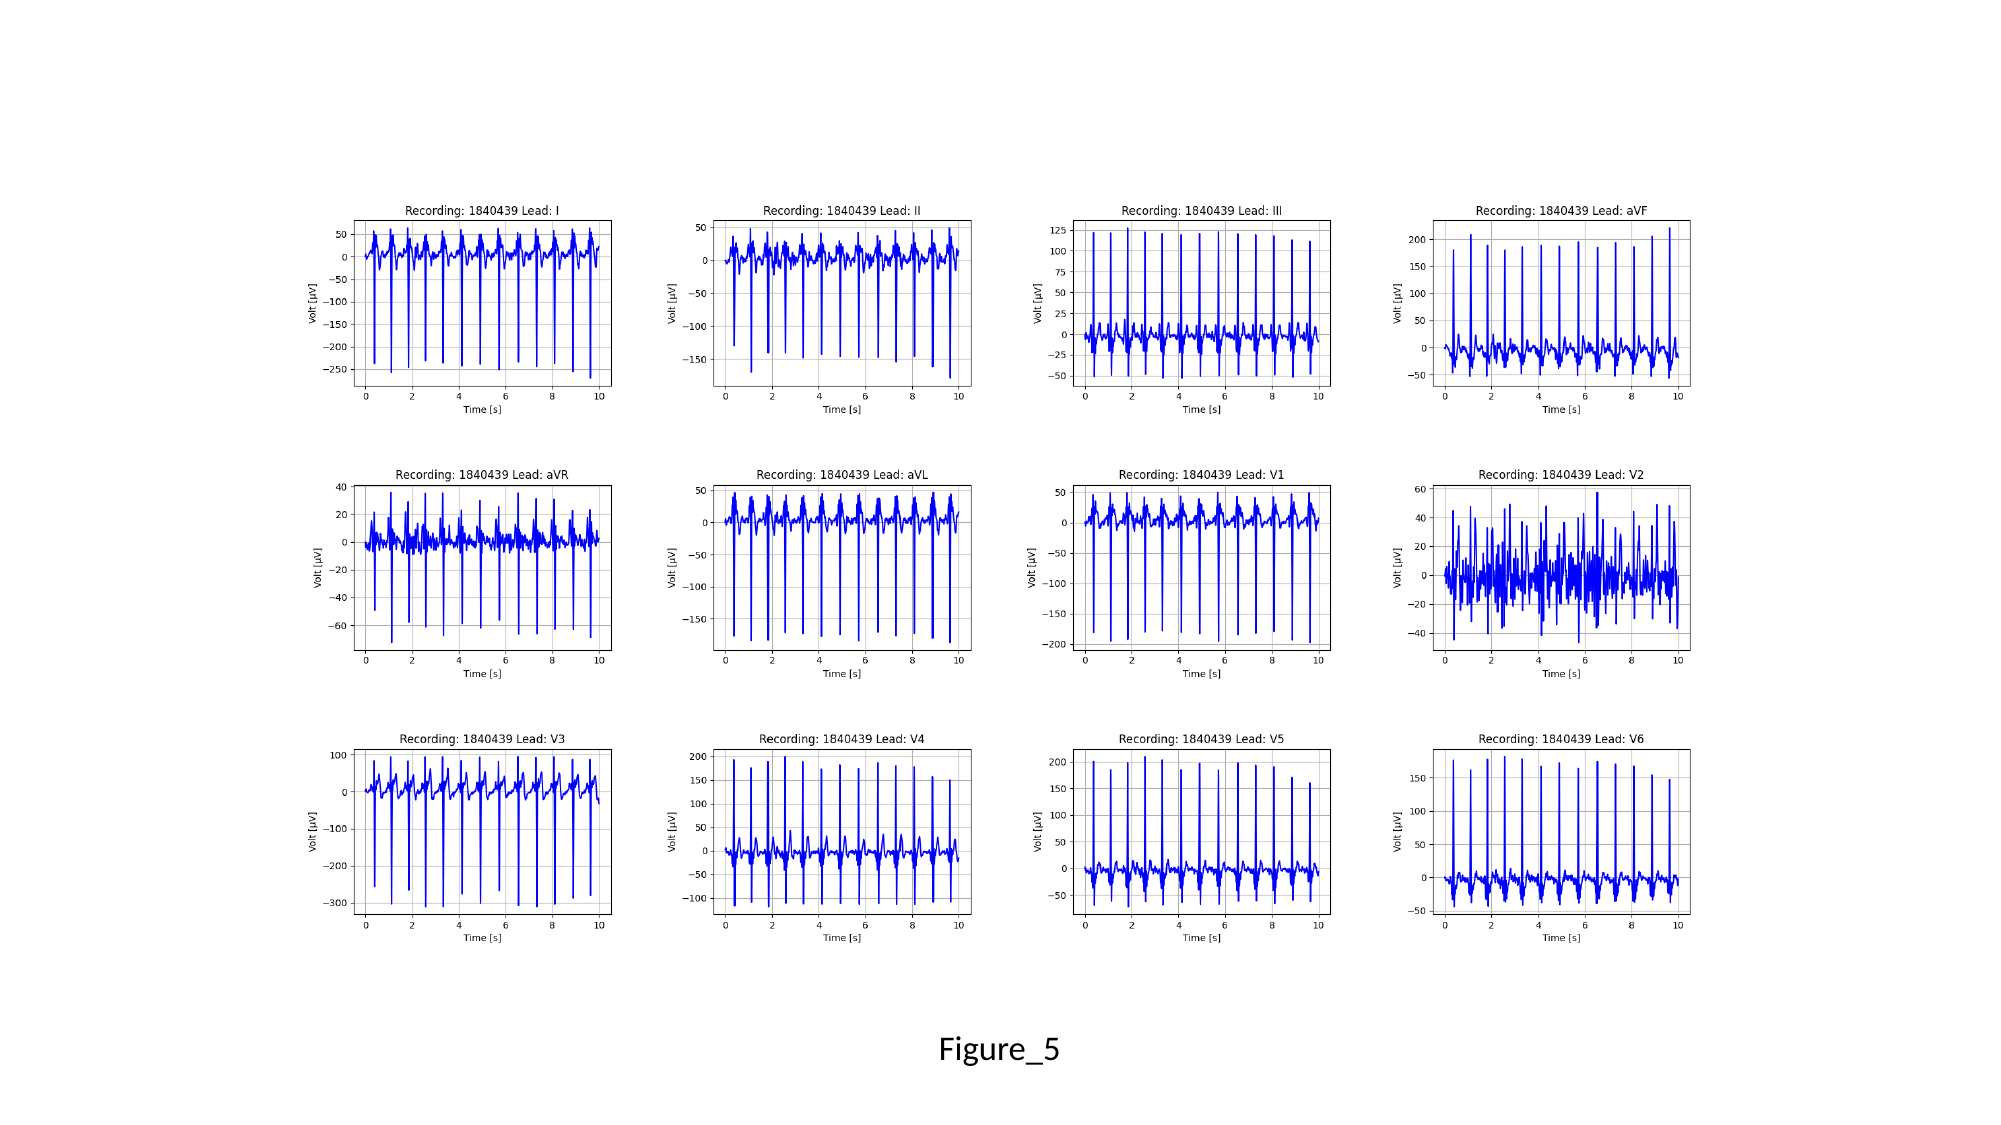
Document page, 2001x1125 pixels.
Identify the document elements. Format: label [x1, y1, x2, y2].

text_box [138, 112, 1862, 1075]
